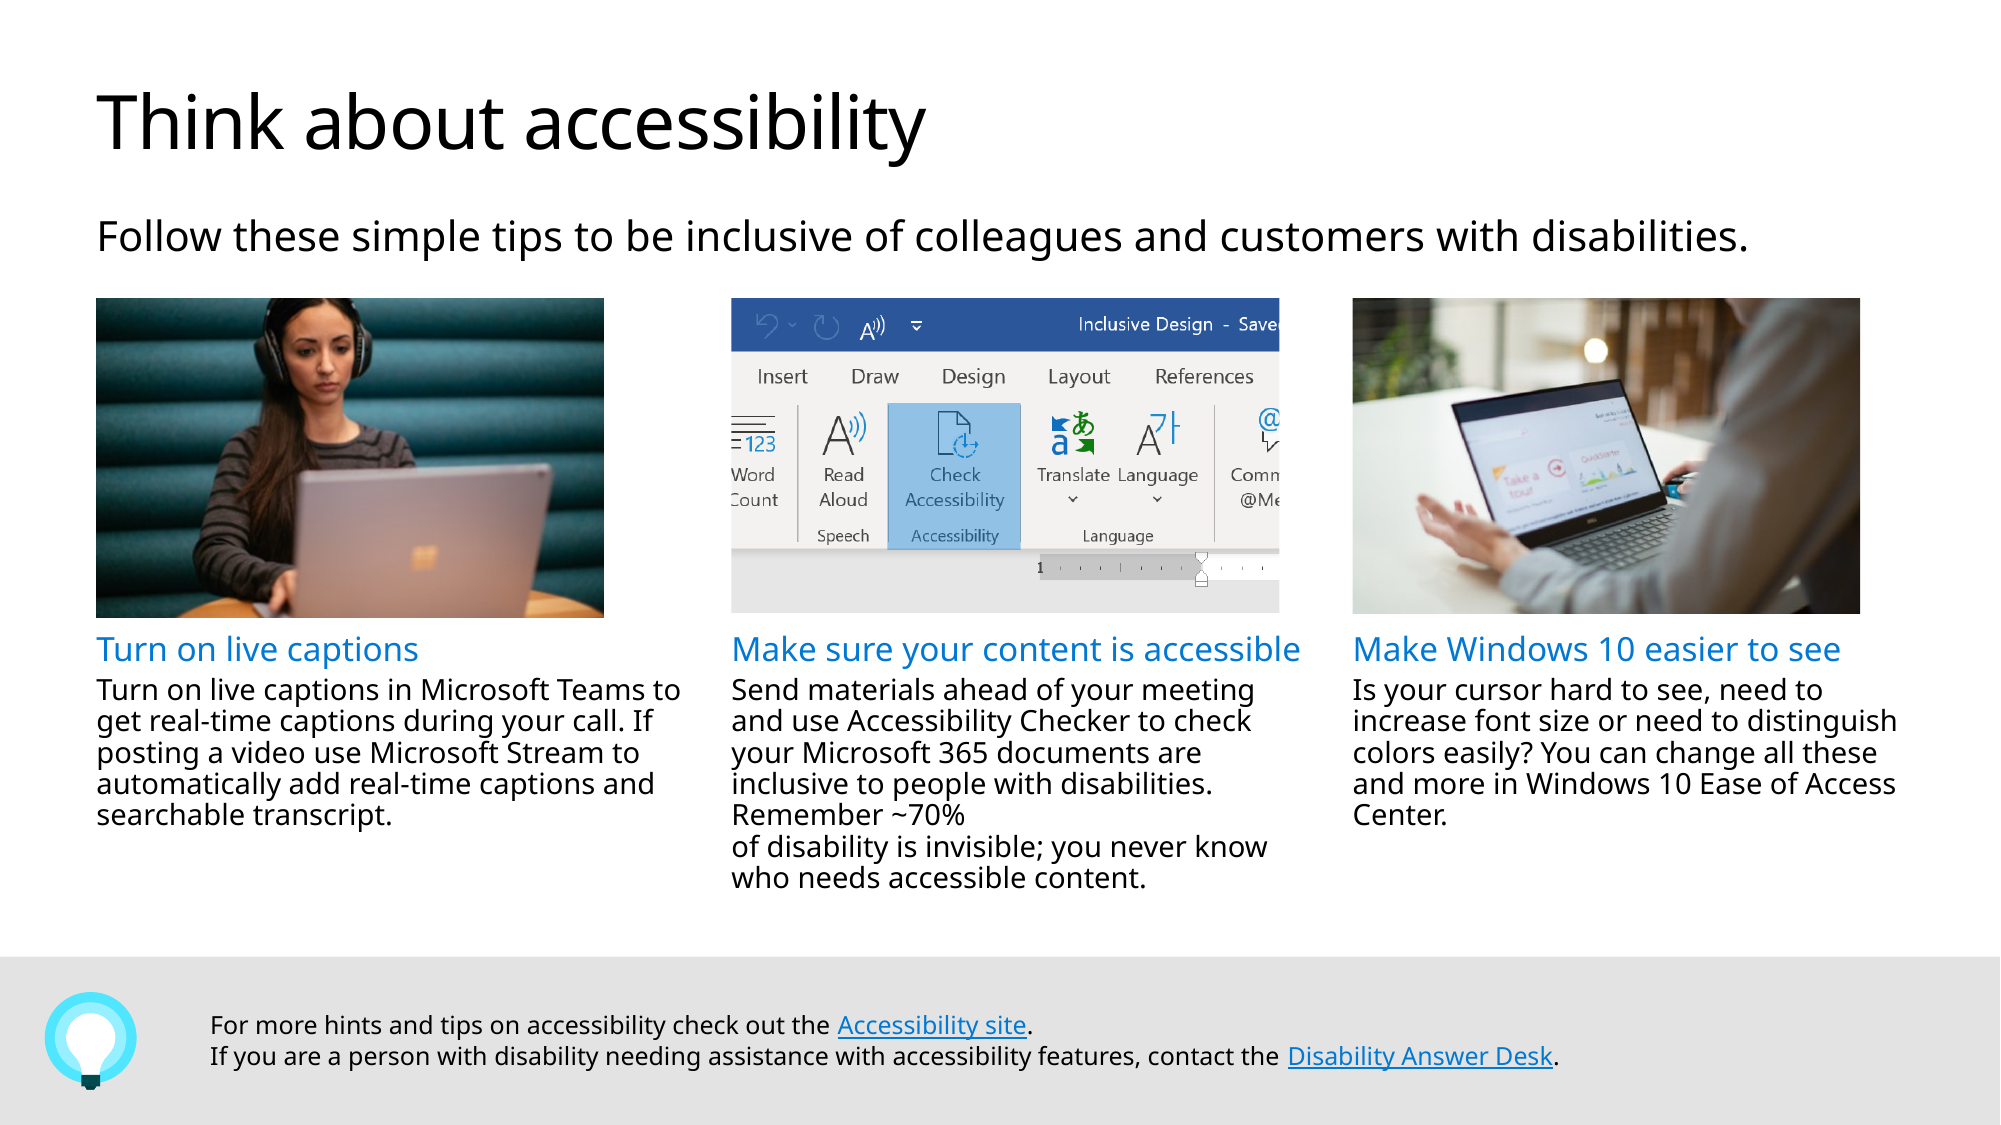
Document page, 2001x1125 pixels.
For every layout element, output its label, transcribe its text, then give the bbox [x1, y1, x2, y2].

text_box Follow these simple tips to be inclusive of colleagues and customers with disabilities. [96, 209, 1861, 260]
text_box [44, 991, 137, 1090]
picture [96, 298, 605, 619]
text_box [0, 956, 2000, 1125]
title Think about accessibility [96, 75, 1904, 166]
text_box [731, 298, 1280, 614]
text_box Make sure your content is accessible Send materials ahead of your meeting and use Accessibility Checker to check your Microsoft 365 documents are inclusive to people with disabilities. Remember ~70% of disability is invisible; you never know who needs accessible content. [731, 632, 1309, 895]
text_box Turn on live captions Turn on live captions in Microsoft Teams to get real-time captions during your call. If posting a video use Microsoft Stream to automatically add real-time captions and searchable transcript. [96, 632, 692, 833]
picture [1352, 298, 1861, 615]
text_box Make Windows 10 easier to see Is your cursor hard to see, need to increase font size or need to distinguish colors easily? You can change all these and more in Windows 10 Ease of Access Center. [1352, 632, 1930, 833]
text_box For more hints and tips on accessibility check out the Accessibility site. If you are a person with disability needing assistance with accessibility features, contact the Disability Answer Desk. [144, 1010, 1831, 1072]
